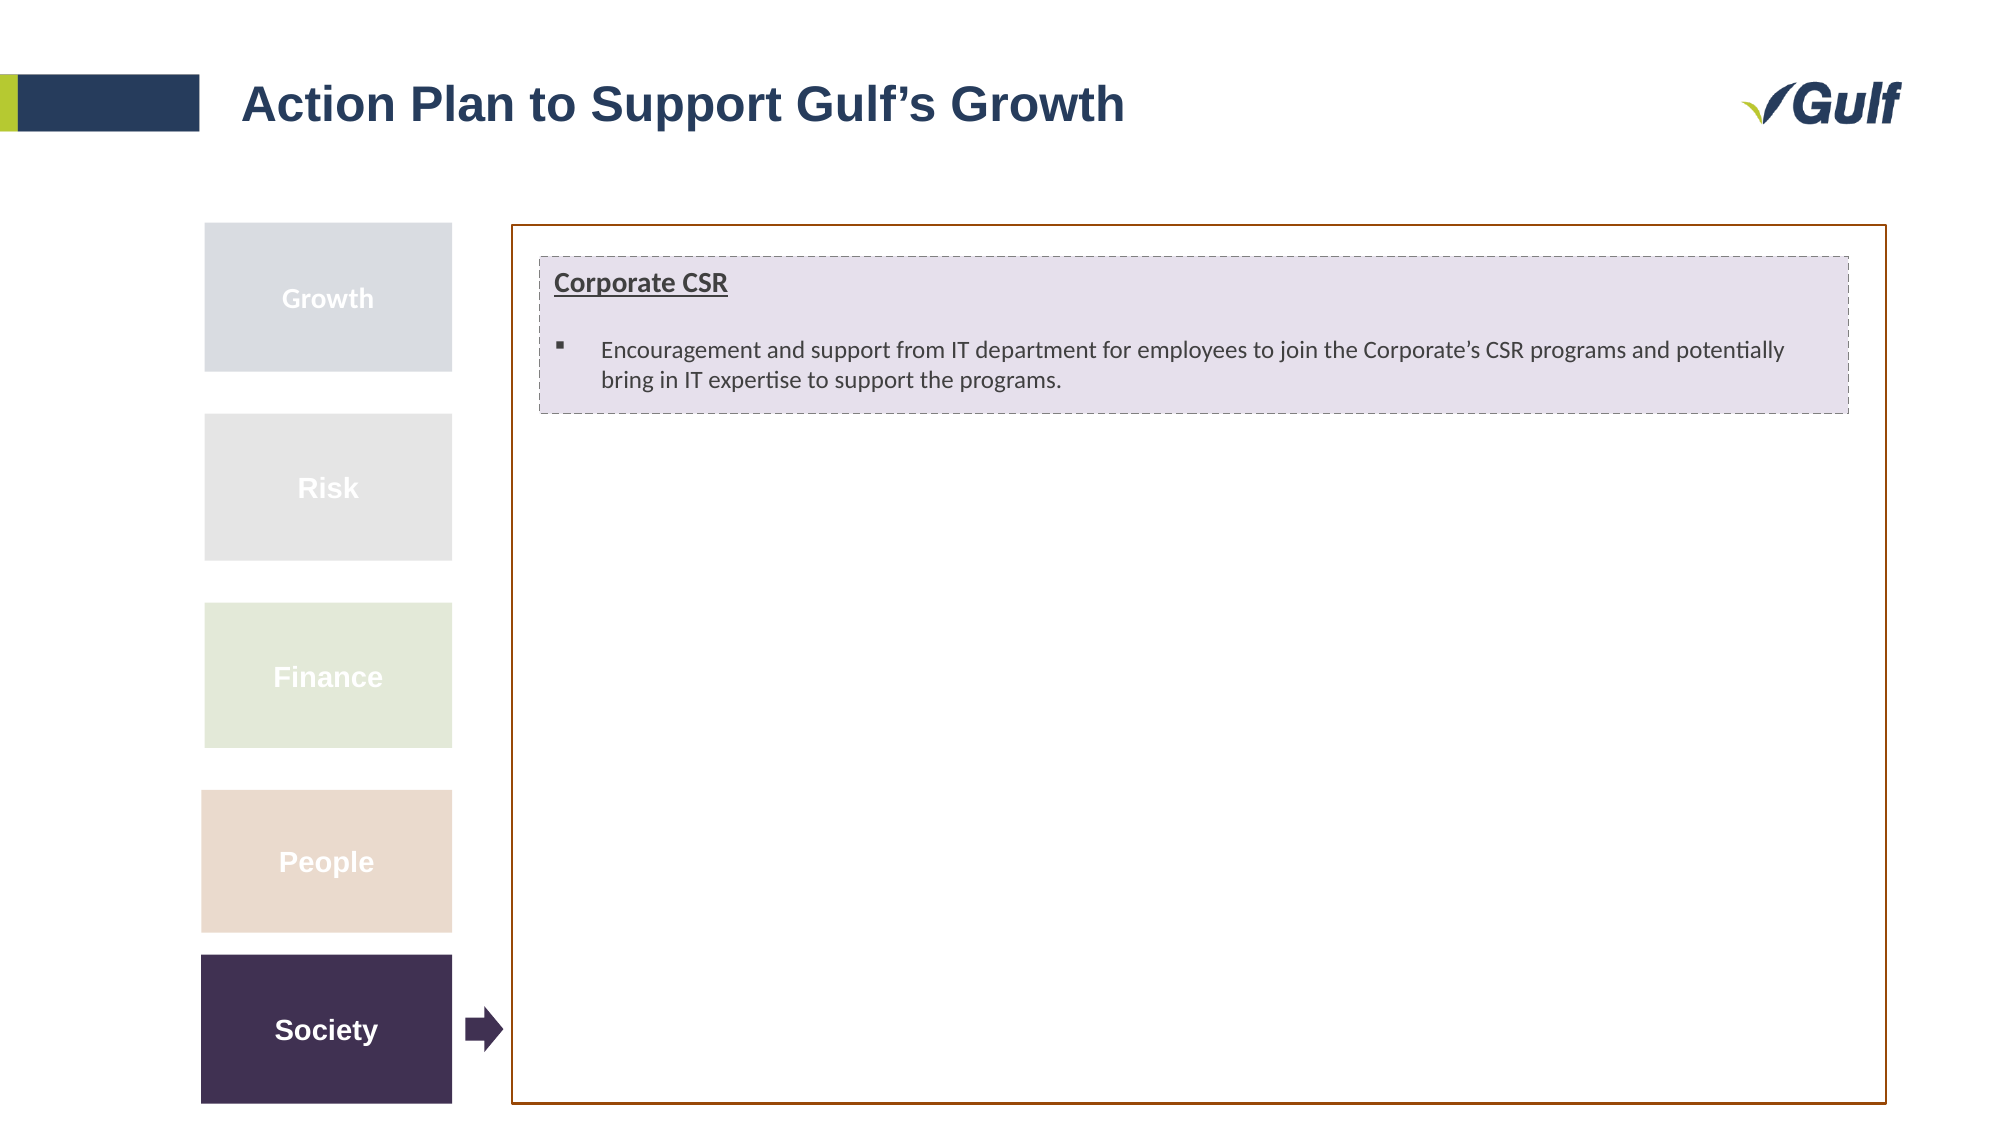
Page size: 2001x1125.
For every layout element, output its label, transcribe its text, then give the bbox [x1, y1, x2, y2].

text_box People [201, 789, 453, 933]
text_box Growth [204, 222, 453, 373]
text_box [512, 225, 1886, 1104]
text_box Finance [204, 602, 453, 748]
text_box [465, 1006, 504, 1053]
title Action Plan to Support Gulf’s Growth [226, 70, 1671, 155]
text_box Society [201, 954, 453, 1104]
text_box Risk [204, 413, 453, 561]
picture [0, 0, 2000, 1125]
text_box Corporate CSR Encouragement and support from IT department for employees to join the Corporate’s CSR programs and potentially bring in IT expertise to support the programs. [539, 256, 1849, 414]
